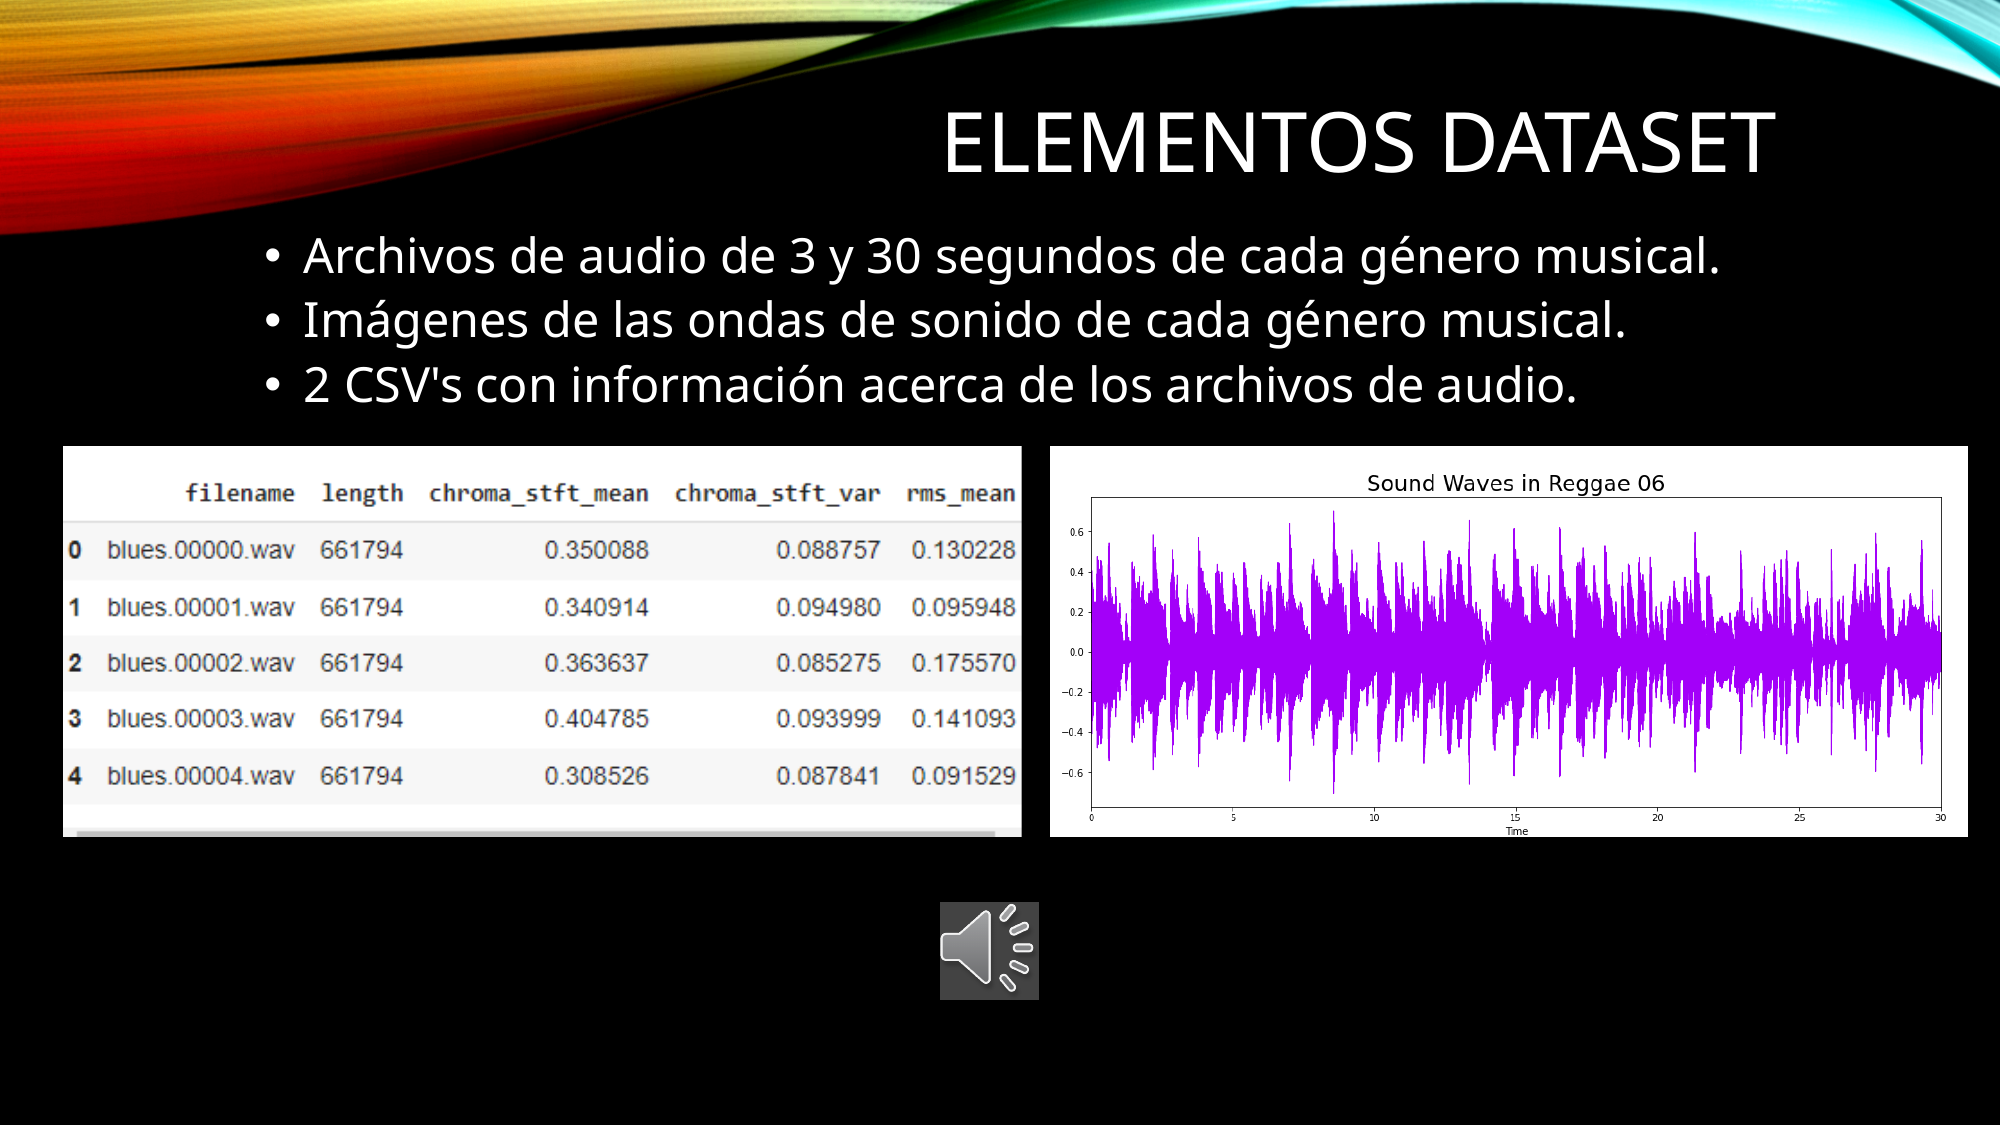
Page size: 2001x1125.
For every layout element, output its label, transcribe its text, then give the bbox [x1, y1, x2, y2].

title ELEMENTOS DATASET [895, 76, 1793, 215]
picture [1049, 446, 1969, 837]
picture [939, 900, 1040, 1001]
text_box Archivos de audio de 3 y 30 segundos de cada género musical. Imágenes de las ondas de sonido de cada género musical. 2 CSV's con información acerca de los archivos de audio. [239, 224, 1761, 437]
picture [0, 0, 2000, 237]
picture [55, 446, 1022, 837]
